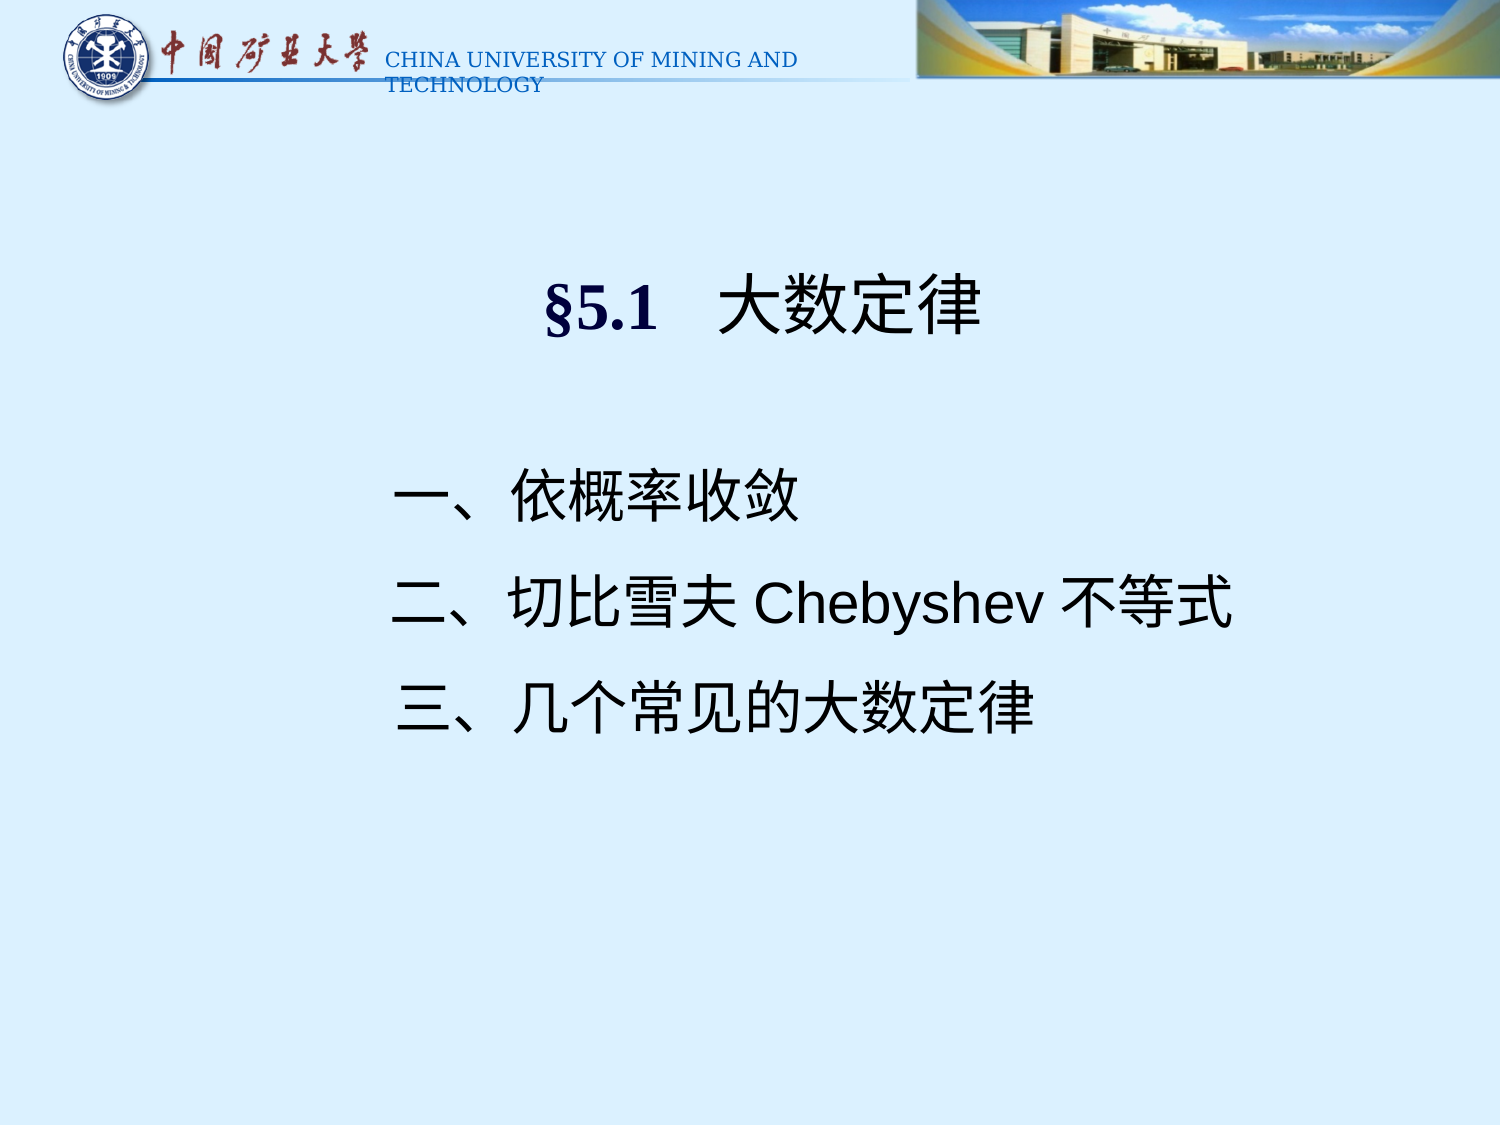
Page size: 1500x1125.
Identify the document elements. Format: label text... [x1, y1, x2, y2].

picture [59, 10, 160, 111]
text_box 三、几个常见的大数定律 [379, 650, 1368, 763]
text_box 二、切比雪夫Chebyshev不等式 [374, 549, 1275, 650]
picture [918, 0, 1500, 77]
text_box §5.1 大数定律 [243, 255, 1283, 410]
text_box 一、依概率收敛 [378, 437, 949, 549]
